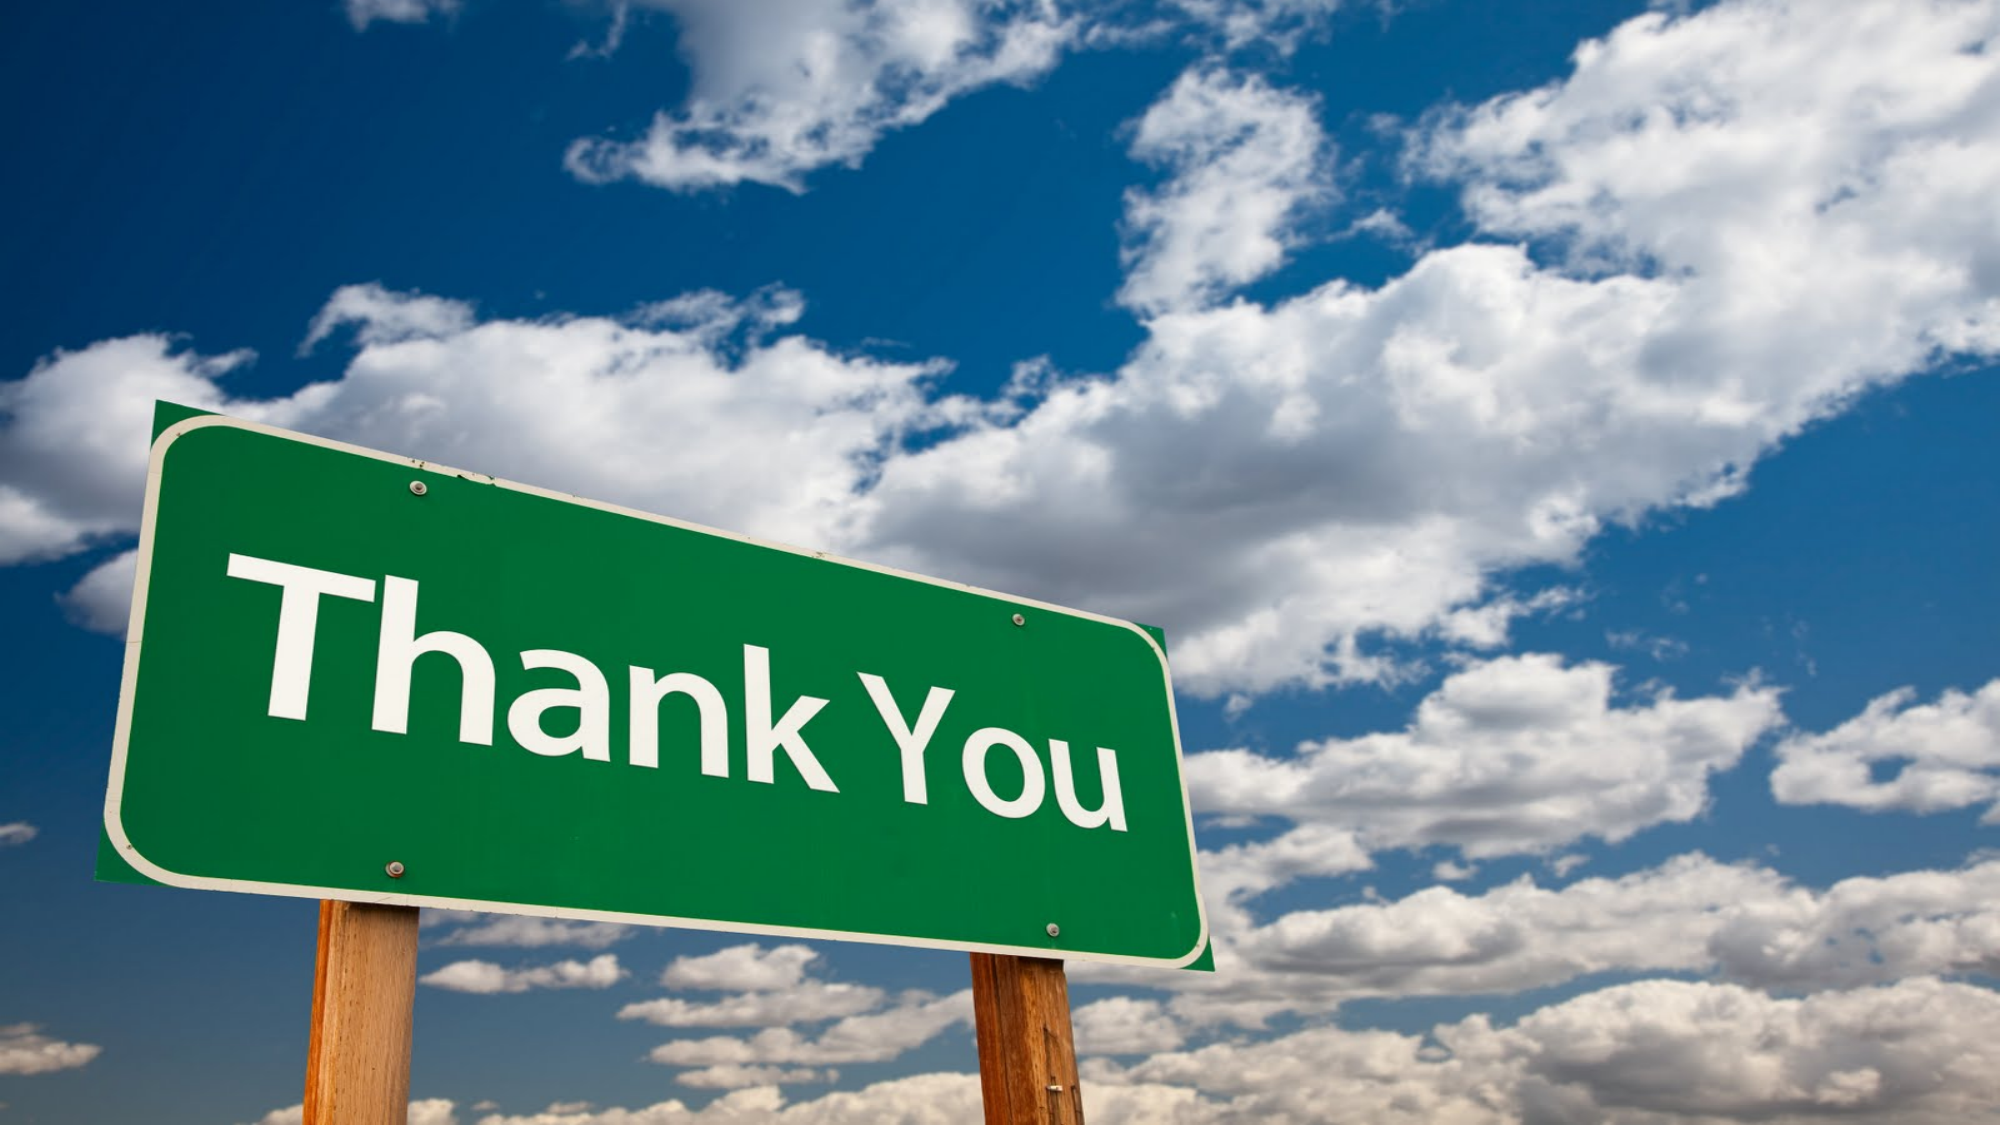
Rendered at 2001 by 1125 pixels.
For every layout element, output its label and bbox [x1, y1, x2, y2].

list [0, 0, 2000, 1125]
